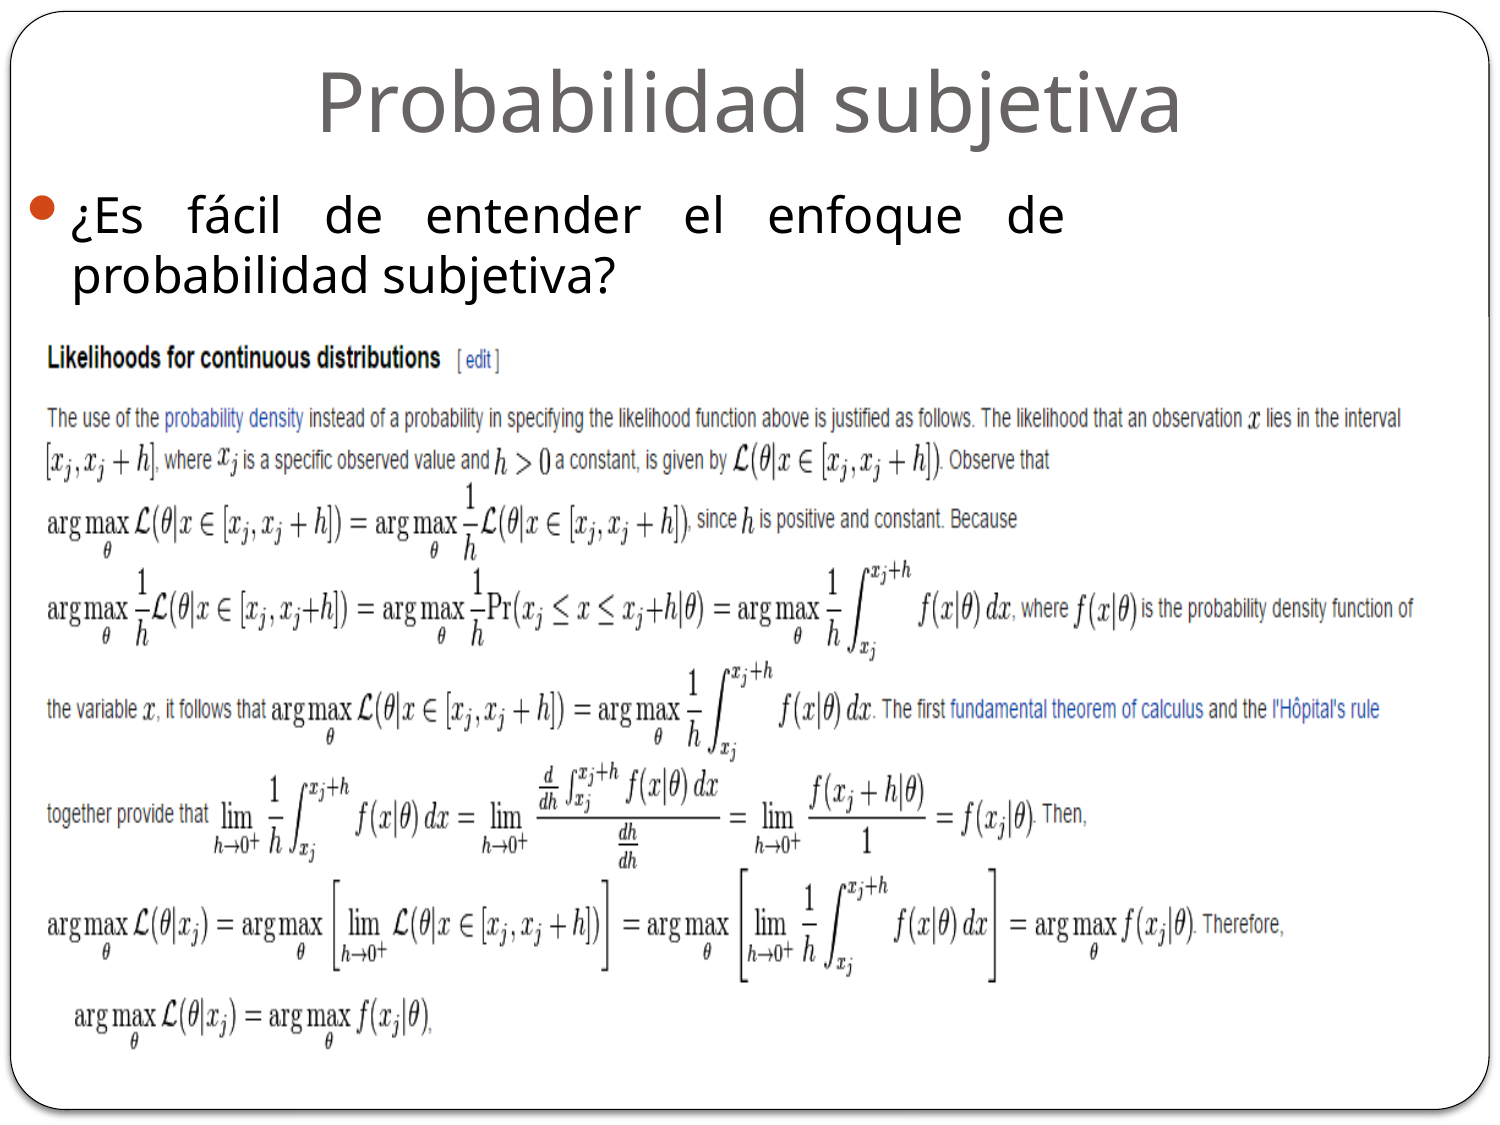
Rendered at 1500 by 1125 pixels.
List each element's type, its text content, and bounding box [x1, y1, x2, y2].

title Probabilidad subjetiva [35, 0, 1465, 164]
list ¿Es fácil de entender el enfoque de probabilidad subjetiva? [11, 175, 1081, 1125]
picture [41, 337, 1424, 1059]
